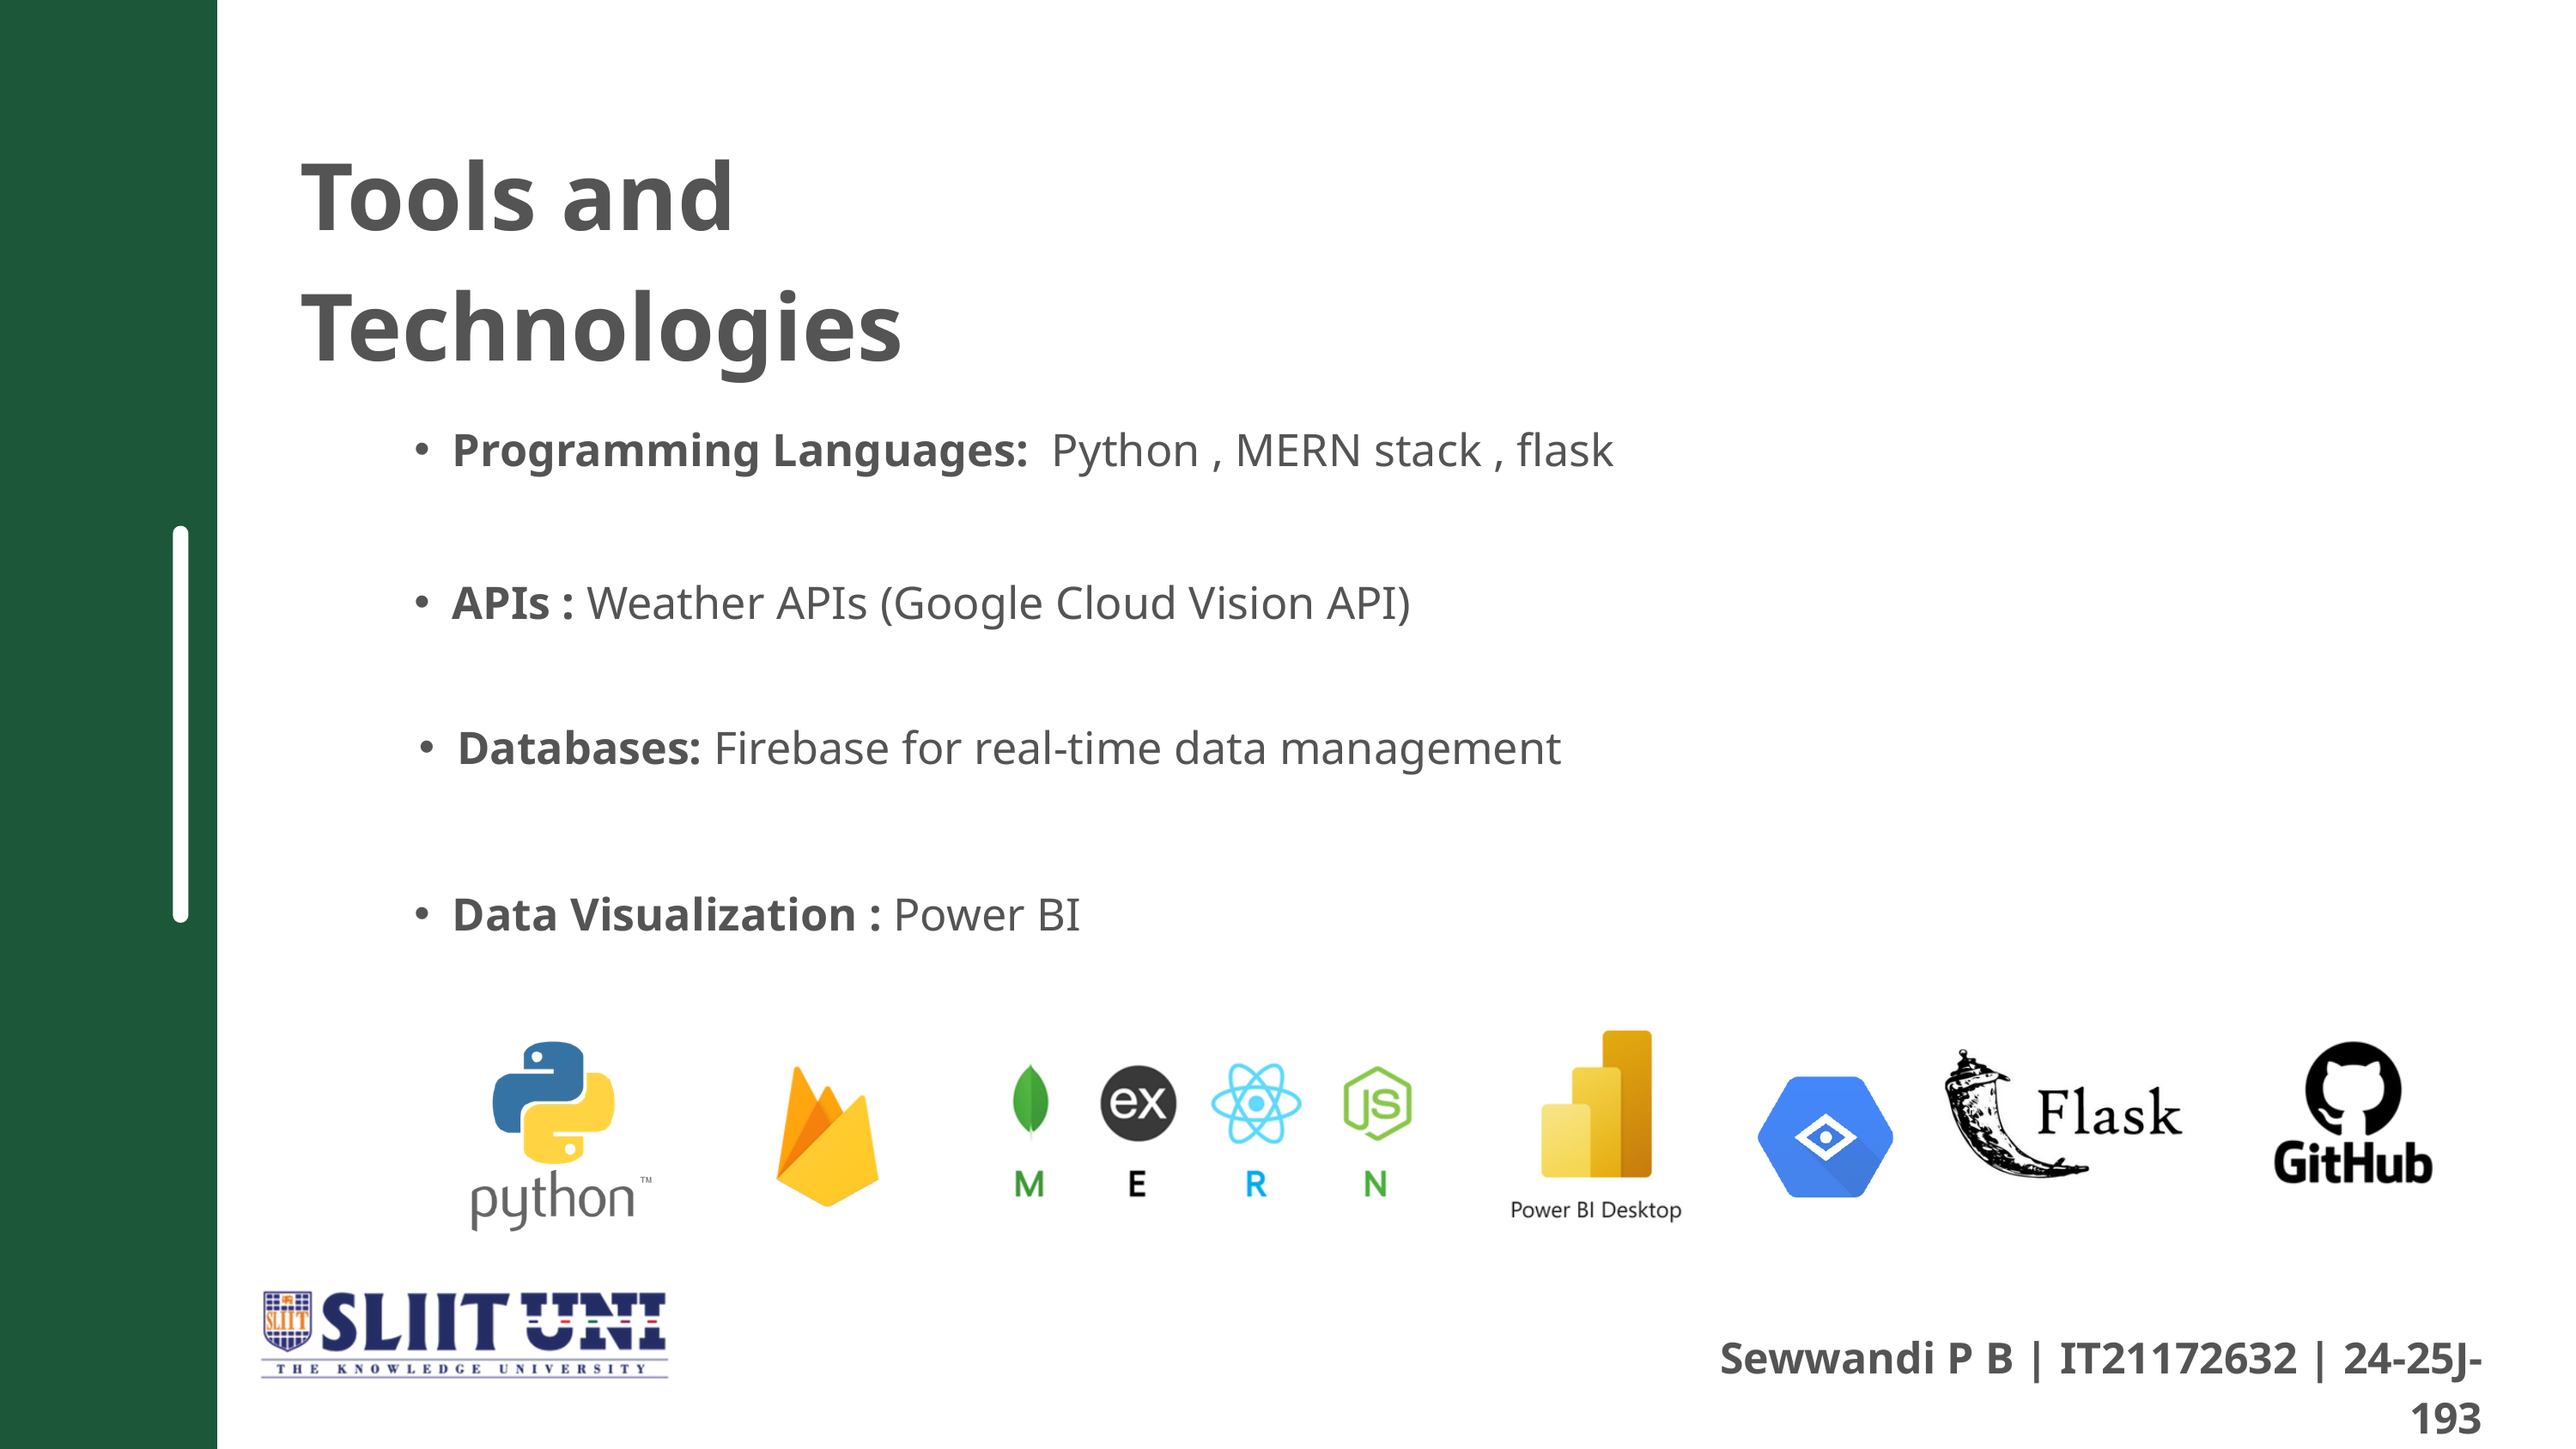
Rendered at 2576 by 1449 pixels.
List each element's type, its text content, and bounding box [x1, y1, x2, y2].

text_box Tools and Technologies [300, 119, 1343, 380]
text_box [246, 1275, 682, 1393]
text_box Databases: Firebase for real-time data management [380, 714, 2038, 773]
text_box Programming Languages: Python , MERN stack , flask [376, 417, 1642, 534]
text_box Data Visualization : Power BI [376, 882, 1450, 998]
text_box [1930, 1026, 2225, 1221]
text_box APIs : Weather APIs (Google Cloud Vision API) [376, 569, 1597, 687]
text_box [173, 525, 189, 924]
text_box [751, 1060, 904, 1213]
text_box [1758, 1076, 1893, 1197]
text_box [0, 0, 218, 1449]
text_box [1485, 1013, 1707, 1234]
text_box [2225, 1040, 2483, 1185]
text_box [955, 1004, 1450, 1284]
text_box [404, 1040, 702, 1234]
text_box Sewwandi P B | IT21172632 | 24-25J-193 [1714, 1322, 2483, 1443]
